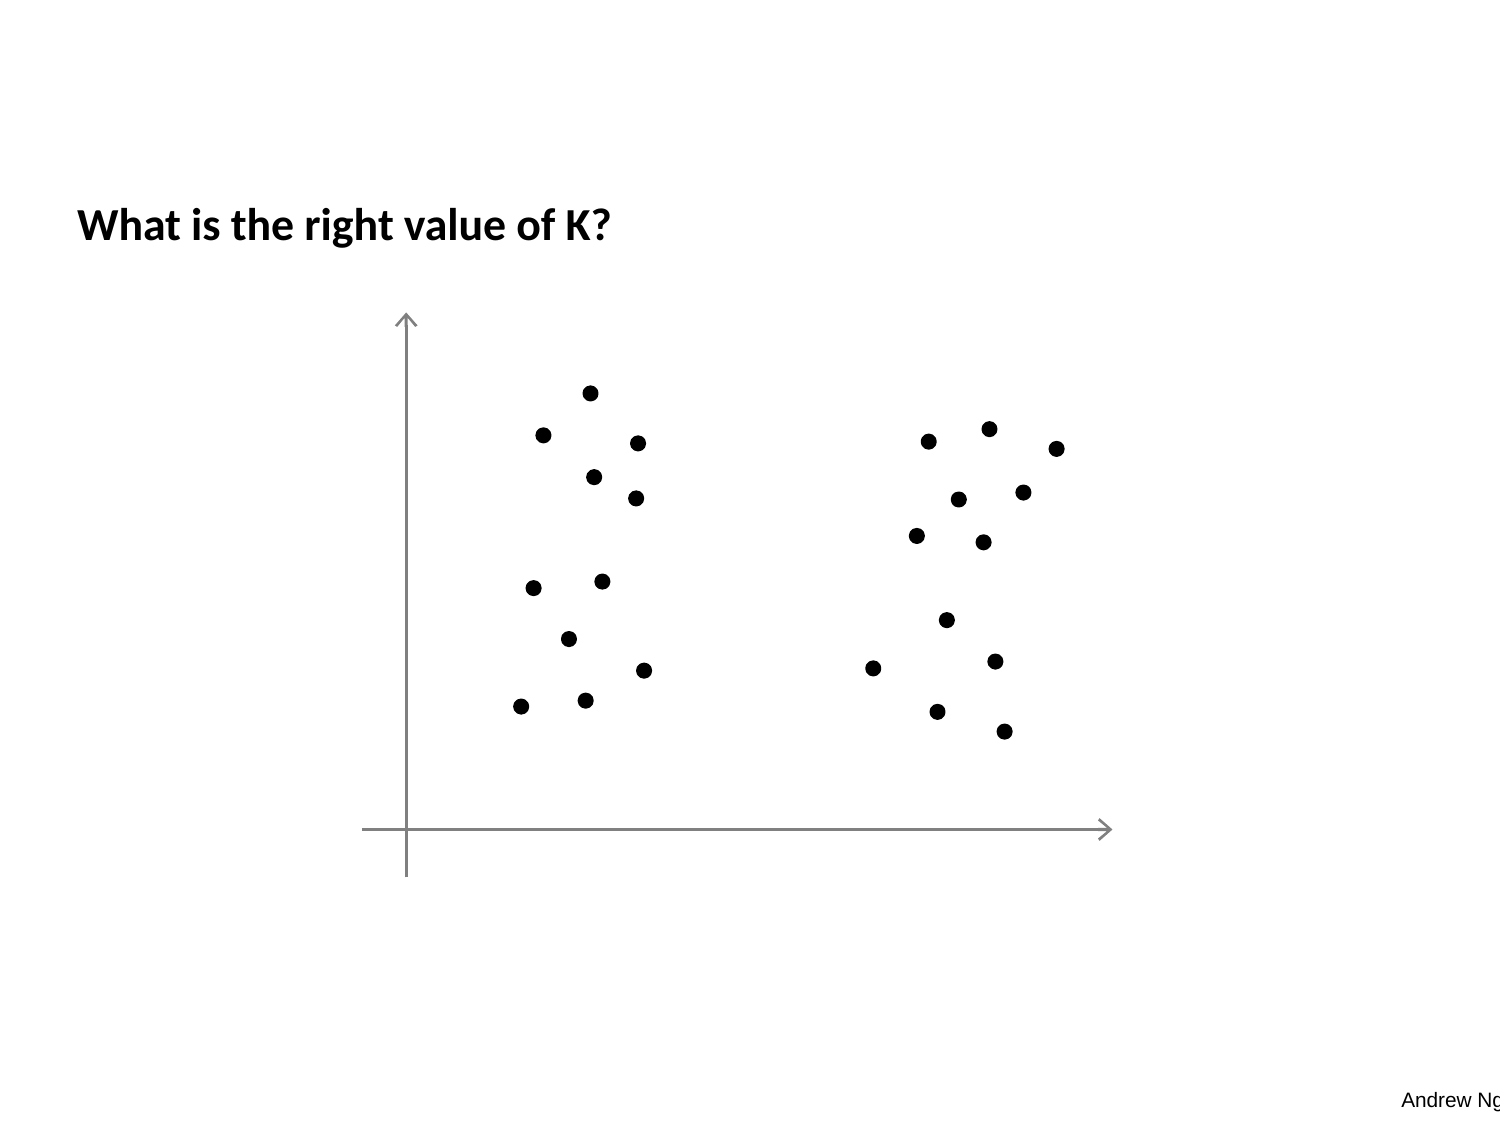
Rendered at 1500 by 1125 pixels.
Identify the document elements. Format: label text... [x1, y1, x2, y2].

text_box [1015, 484, 1032, 501]
text_box [628, 490, 645, 507]
text_box [996, 723, 1013, 740]
text_box [630, 435, 647, 452]
text_box [535, 427, 552, 444]
text_box [525, 580, 542, 597]
text_box What is the right value of K? [62, 187, 1425, 258]
text_box [1048, 440, 1065, 457]
text_box [938, 612, 955, 629]
text_box [920, 433, 937, 450]
text_box [908, 527, 925, 544]
text_box [865, 660, 882, 677]
text_box [987, 653, 1004, 670]
text_box [950, 491, 967, 508]
text_box [981, 421, 998, 438]
text_box [975, 534, 992, 551]
text_box [594, 573, 611, 590]
text_box [929, 703, 946, 720]
text_box [582, 385, 599, 402]
text_box [586, 469, 603, 486]
text_box [513, 698, 530, 715]
text_box [561, 631, 577, 648]
text_box [577, 692, 594, 709]
text_box [636, 662, 653, 679]
